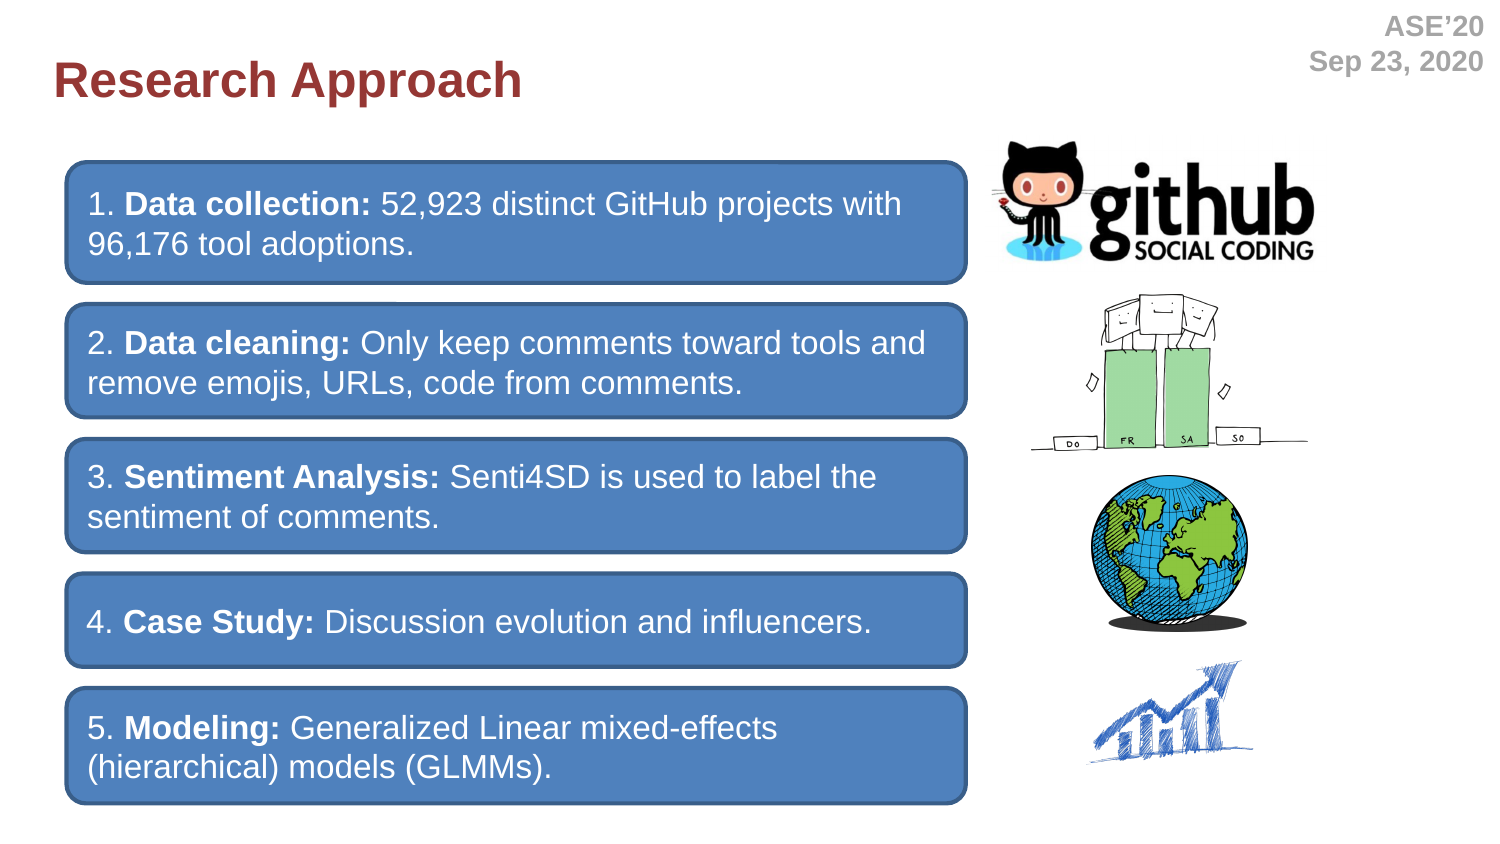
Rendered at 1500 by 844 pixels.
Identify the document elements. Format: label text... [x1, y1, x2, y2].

text_box 2. Data cleaning: Only keep comments toward tools and remove emojis, URLs, code from comments. [66, 304, 966, 418]
picture [1080, 650, 1260, 770]
text_box 4. Case Study: Discussion evolution and influencers. [66, 573, 966, 667]
text_box Research Approach [36, 40, 1464, 127]
text_box 1. Data collection: 52,923 distinct GitHub projects with 96,176 tool adoptions. [66, 162, 966, 283]
text_box ASE’20 Sep 23, 2020 [1260, 0, 1500, 86]
text_box 3. Sentiment Analysis: Senti4SD is used to label the sentiment of comments. [66, 438, 966, 553]
text_box 5. Modeling: Generalized Linear mixed-effects (hierarchical) models (GLMMs). [66, 687, 966, 804]
picture [1031, 294, 1309, 451]
picture [985, 135, 1327, 272]
picture [1091, 475, 1248, 632]
